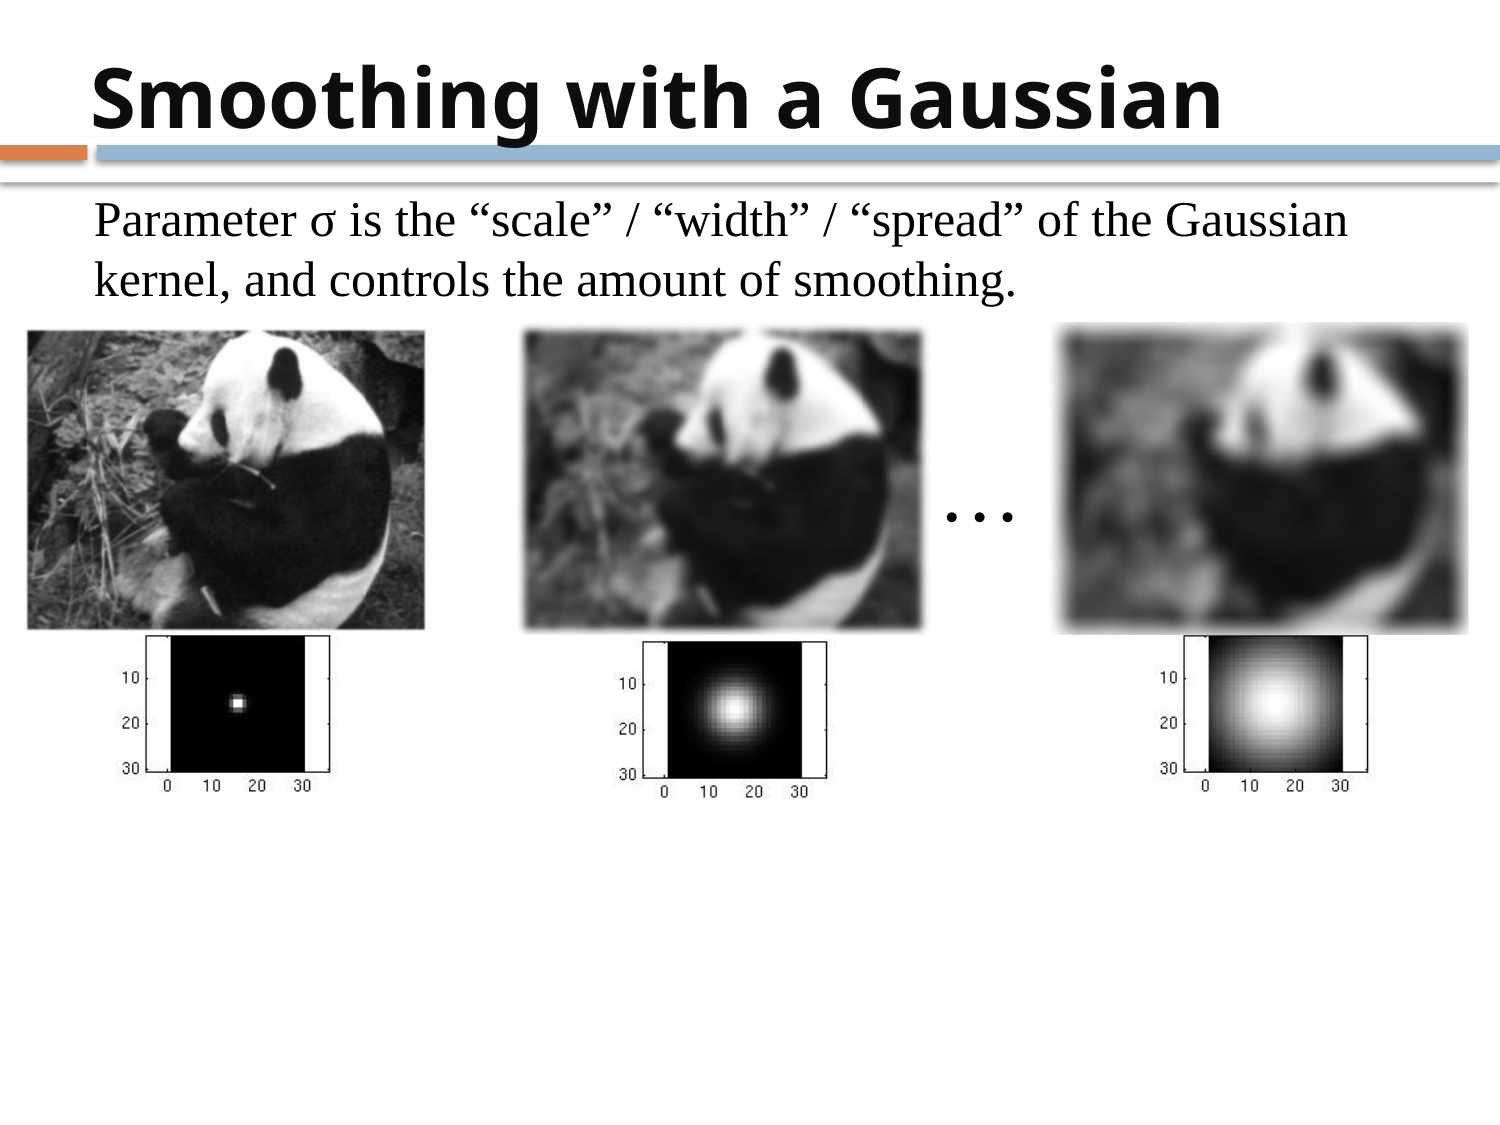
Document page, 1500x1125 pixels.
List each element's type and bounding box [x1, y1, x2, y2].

text_box [79, 179, 1497, 314]
picture [17, 328, 433, 793]
text_box [936, 430, 1049, 546]
picture [515, 322, 936, 799]
picture [1049, 322, 1469, 793]
title [75, 1, 1425, 189]
